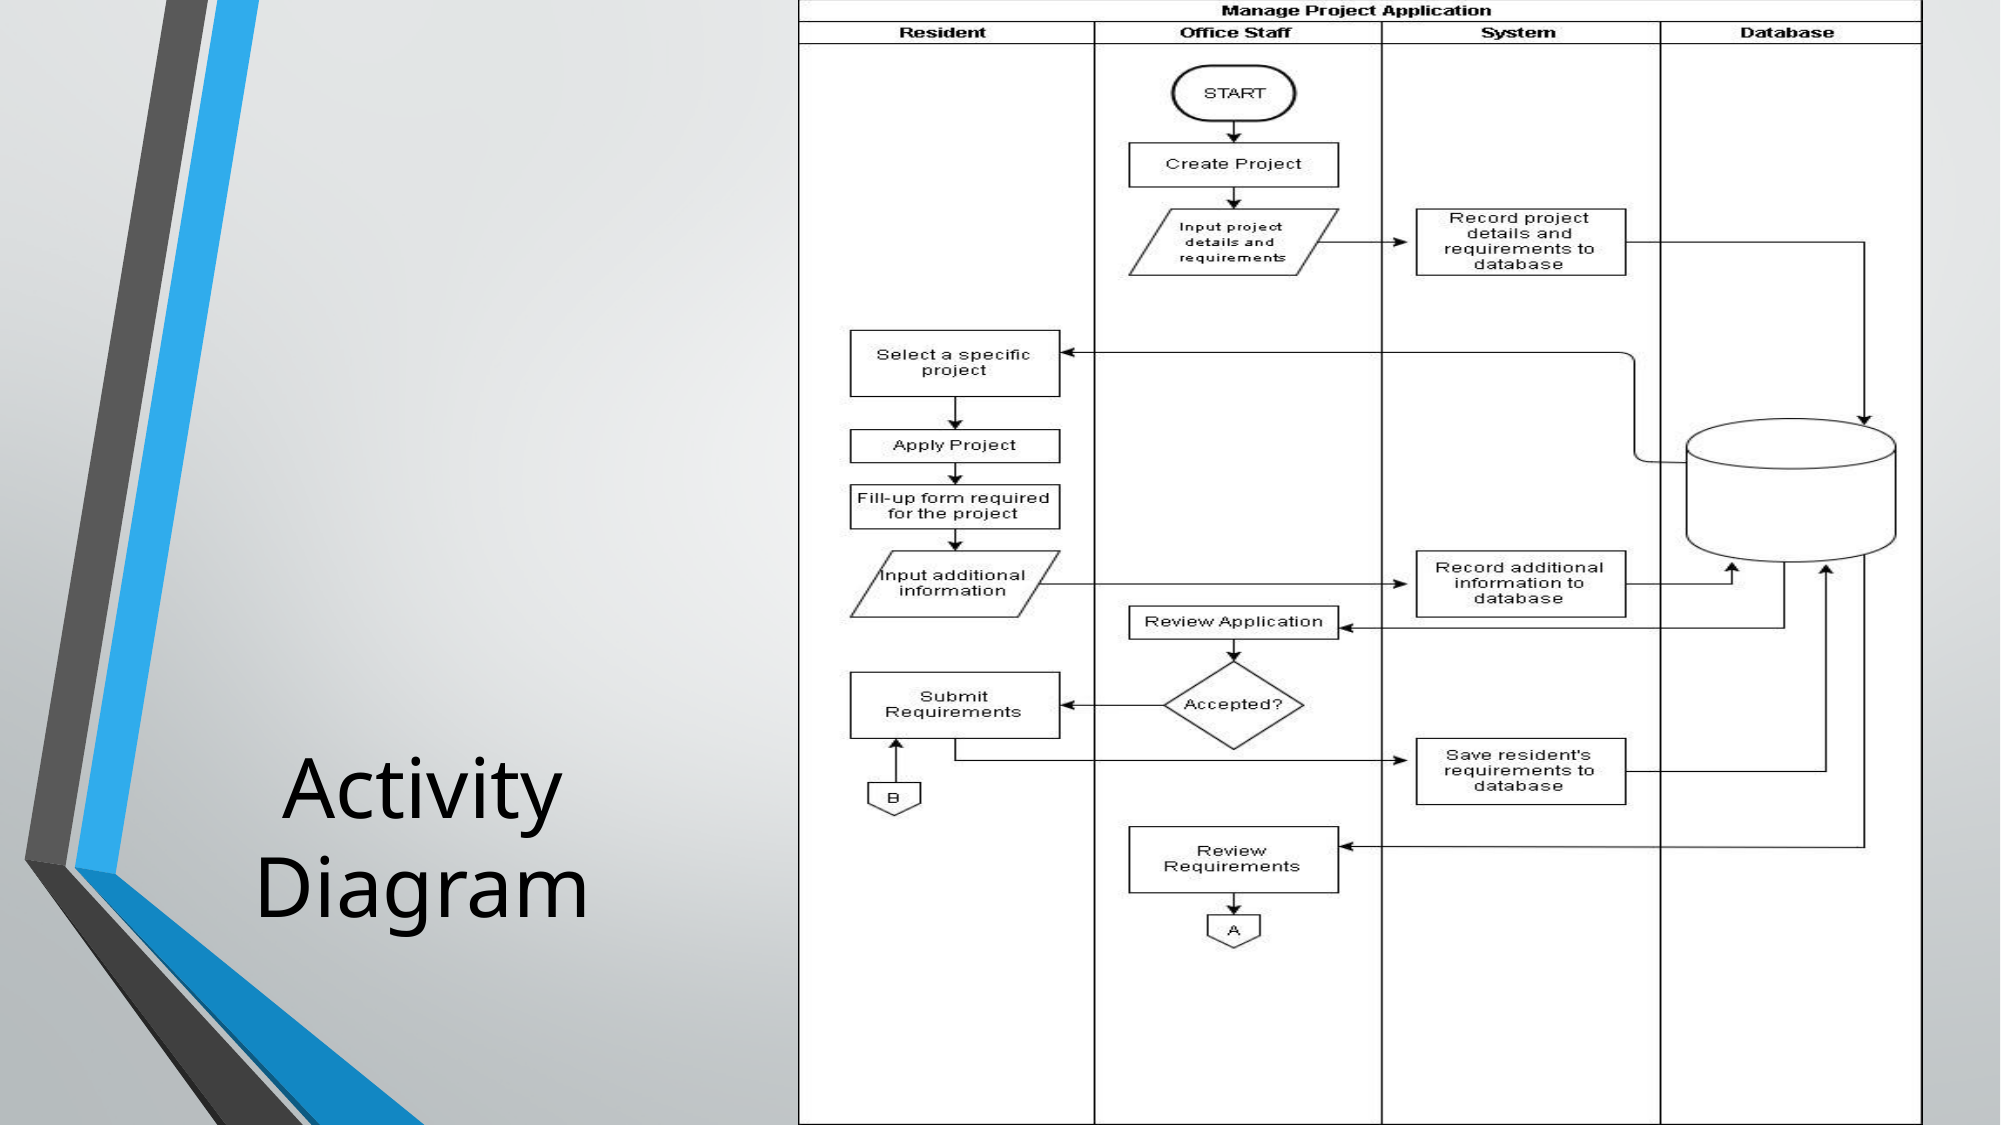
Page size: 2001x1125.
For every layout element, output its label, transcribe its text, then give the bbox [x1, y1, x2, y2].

title Activity Diagram [97, 722, 748, 948]
picture [798, 0, 1923, 1125]
